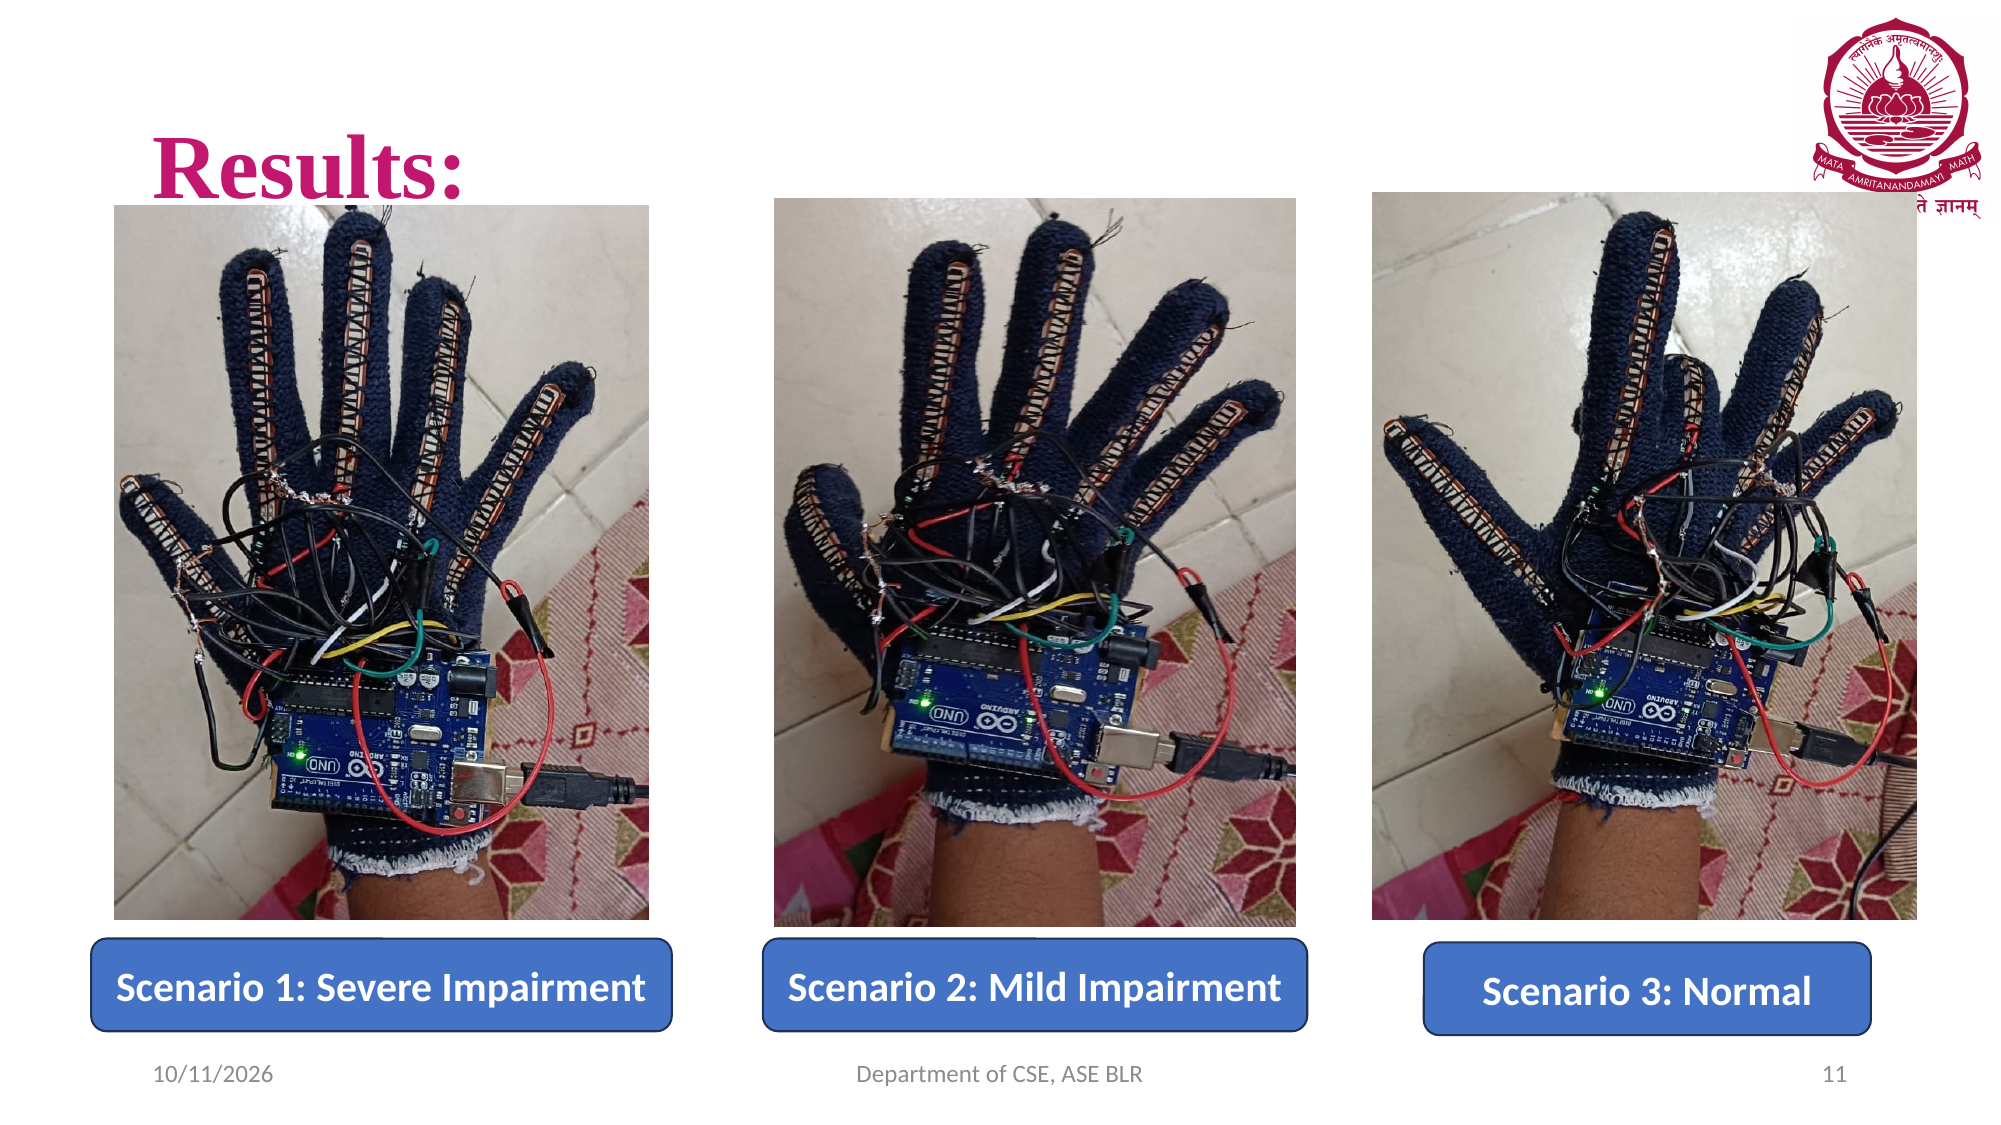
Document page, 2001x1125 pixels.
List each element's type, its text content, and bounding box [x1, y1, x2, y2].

picture [1372, 15, 2000, 920]
text_box Scenario 3: Normal [1422, 941, 1872, 1037]
footer Department of CSE, ASE BLR [662, 1042, 1338, 1103]
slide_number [137, 1042, 588, 1103]
picture [774, 198, 1296, 927]
slide_number 11 [1412, 1042, 1863, 1103]
text_box Scenario 1: Severe Impairment [90, 937, 673, 1033]
title Results: [137, 59, 1863, 278]
text_box Scenario 2: Mild Impairment [761, 937, 1309, 1033]
picture [114, 205, 649, 920]
